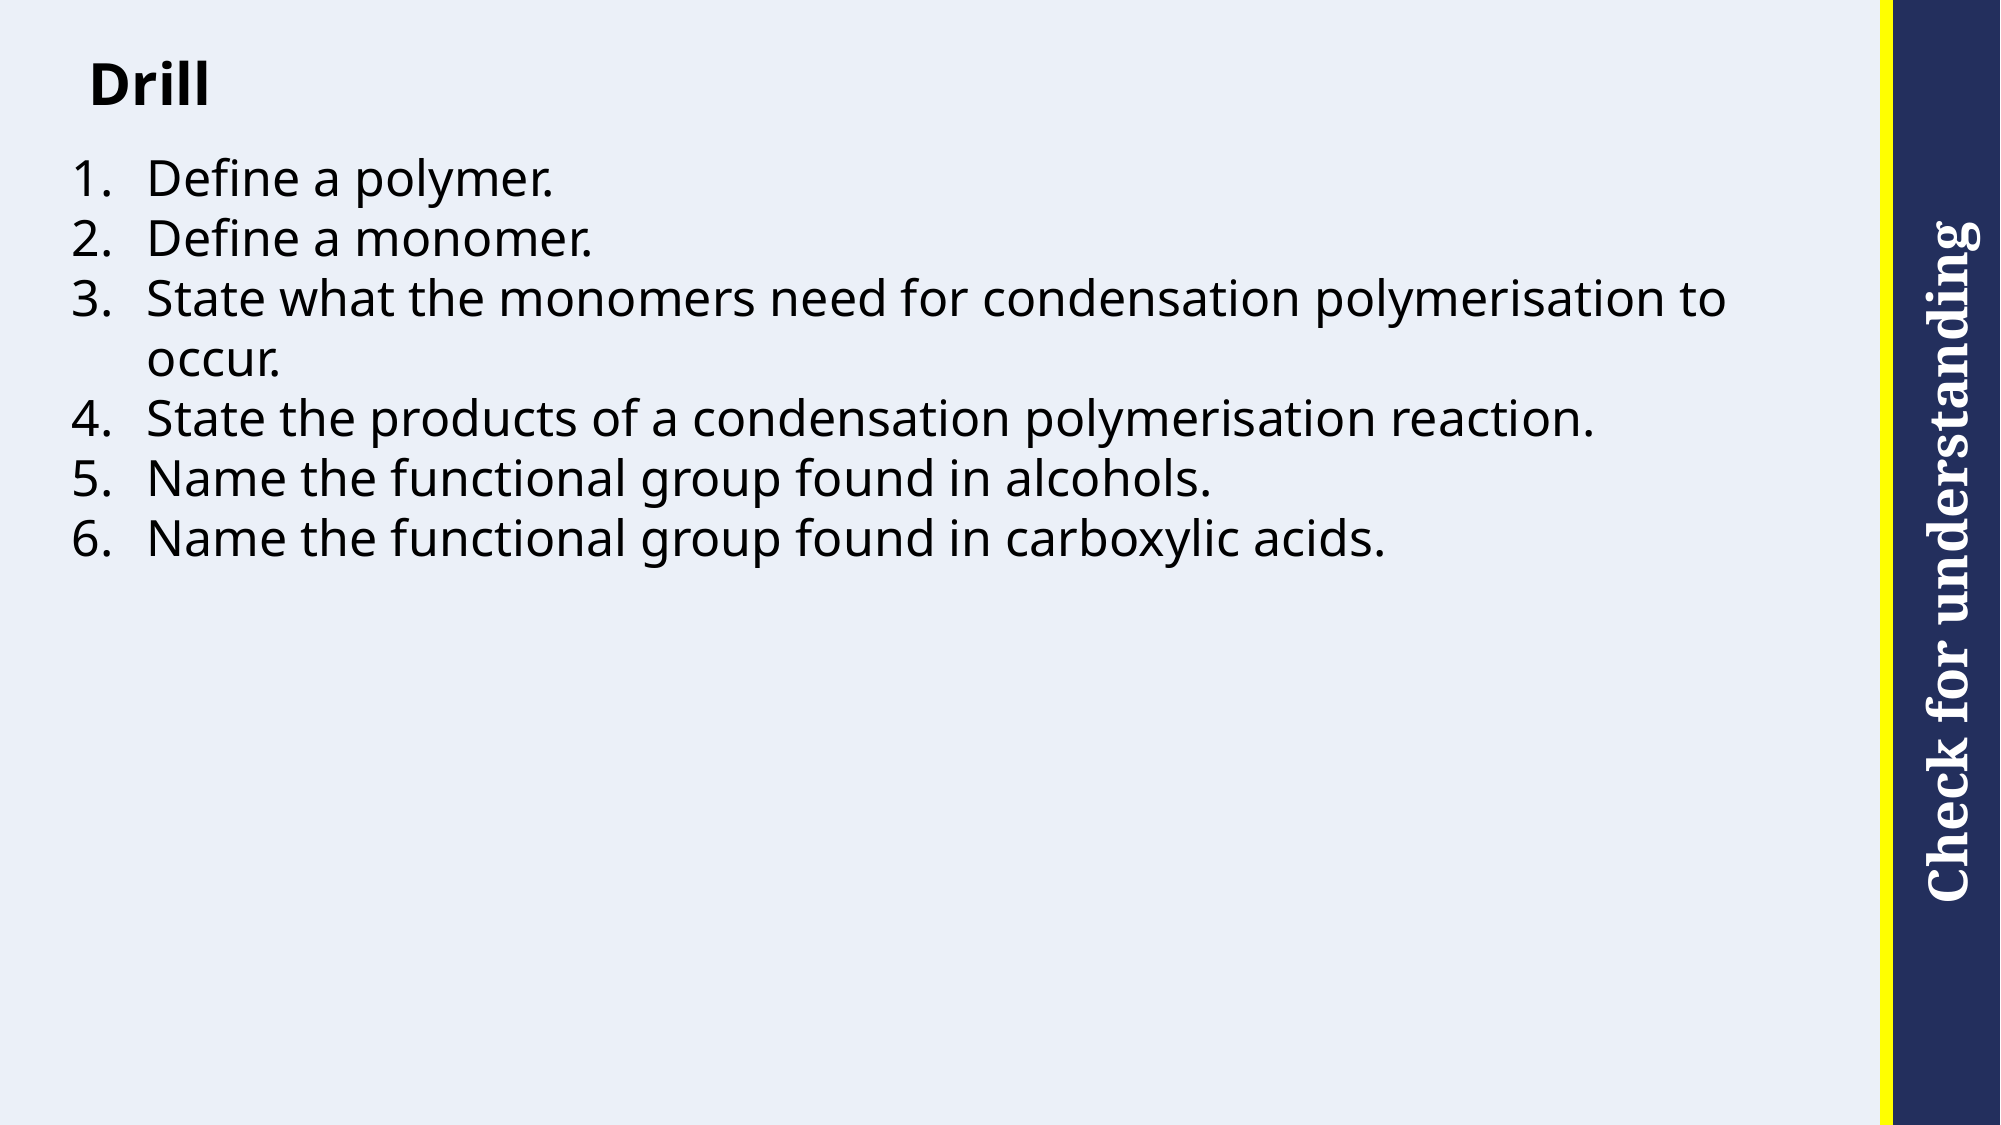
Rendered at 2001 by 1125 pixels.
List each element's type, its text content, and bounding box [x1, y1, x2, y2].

title Drill [88, 0, 1831, 119]
text_box Define a polymer. Define a monomer. State what the monomers need for condensation polymerisation to occur. State the products of a condensation polymerisation reaction. Name the functional group found in alcohols. Name the functional group found in carboxylic acids. [57, 139, 1872, 634]
